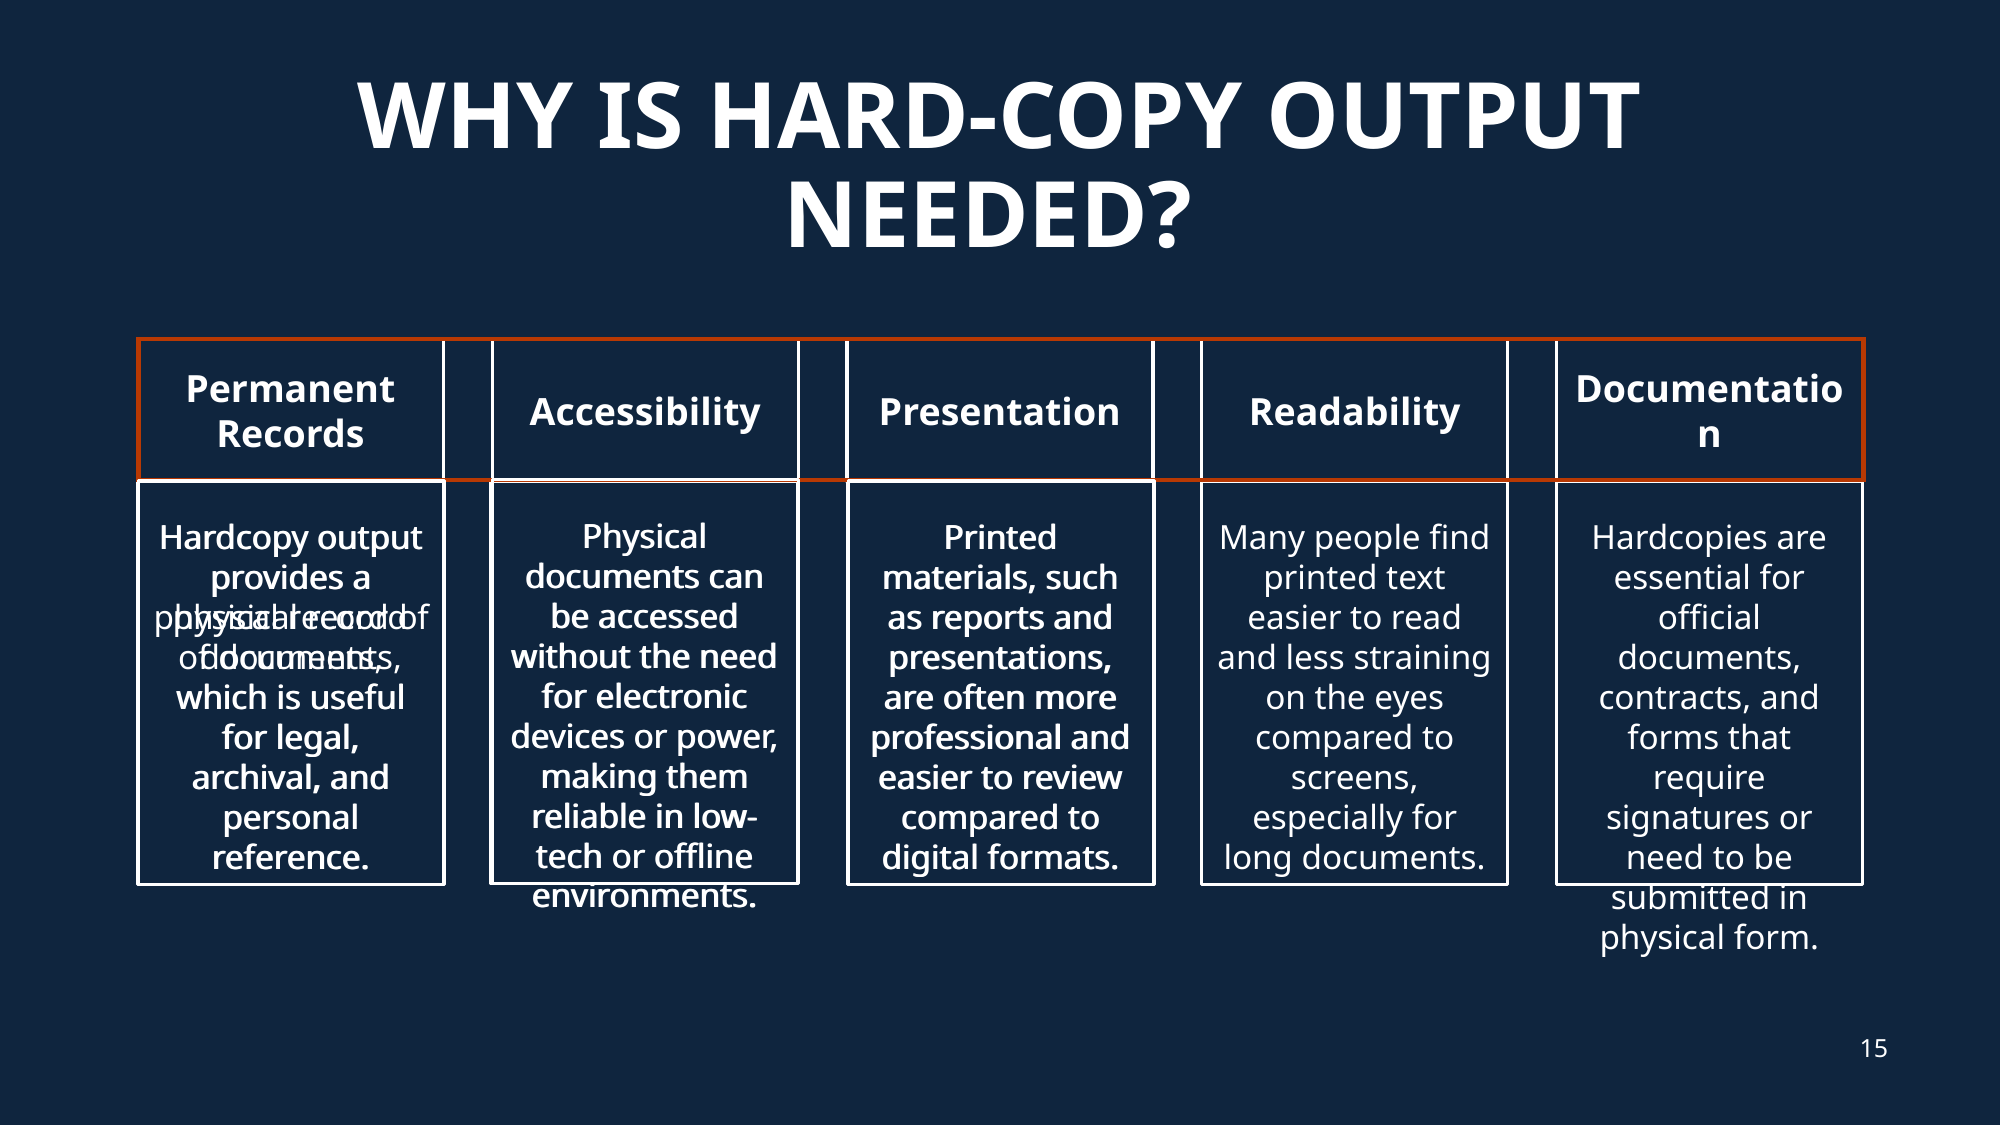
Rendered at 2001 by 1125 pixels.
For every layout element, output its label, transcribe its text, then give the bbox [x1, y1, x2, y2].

title WHY IS HARD-COPY OUTPUT NEEDED? [137, 59, 1863, 278]
list Many people find printed text easier to read and less straining on the eyes compared to screens, especially for long documents. [1200, 481, 1509, 886]
text_box 15 [1836, 1019, 1912, 1080]
text_box Hardcopy output provides a physical record of documents, which is useful for legal, archival, and personal reference. [138, 480, 445, 885]
text_box Printed materials, such as reports and presentations, are often more professional and easier to review compared to digital formats. [848, 480, 1155, 885]
list Hardcopies are essential for official documents, contracts, and forms that require signatures or need to be submitted in physical form. [1555, 481, 1864, 886]
list Physical documents can be accessed without the need for electronic devices or power, making them reliable in low-tech or offline environments. [489, 481, 799, 885]
text_box Physical documents can be accessed without the need for electronic devices or power, making them reliable in low-tech or offline environments. [492, 479, 799, 884]
text_box [138, 338, 1865, 481]
